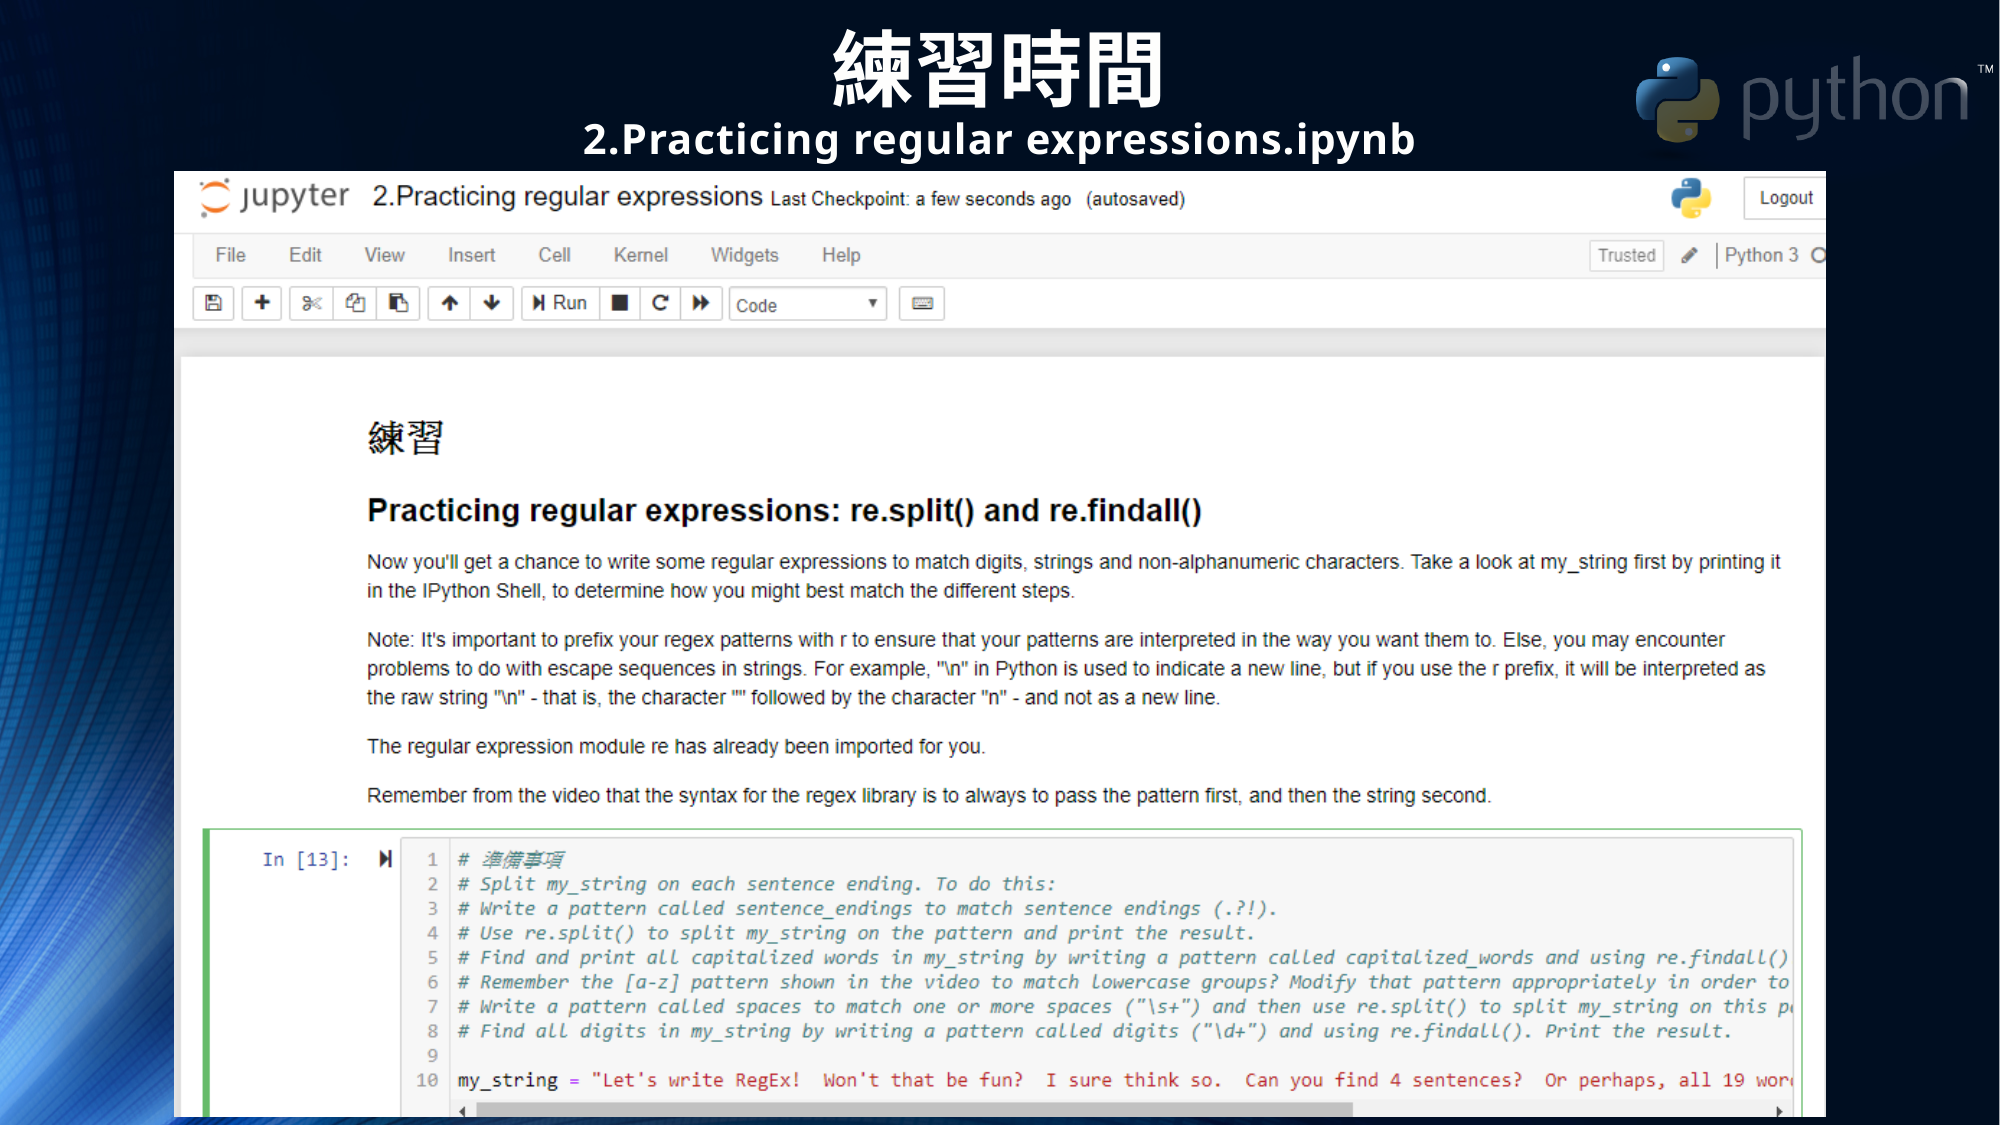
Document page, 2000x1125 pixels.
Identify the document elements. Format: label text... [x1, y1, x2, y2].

picture [0, 0, 2000, 1125]
title 練習時間 2.Practicing regular expressions.ipynb [243, 19, 1756, 171]
